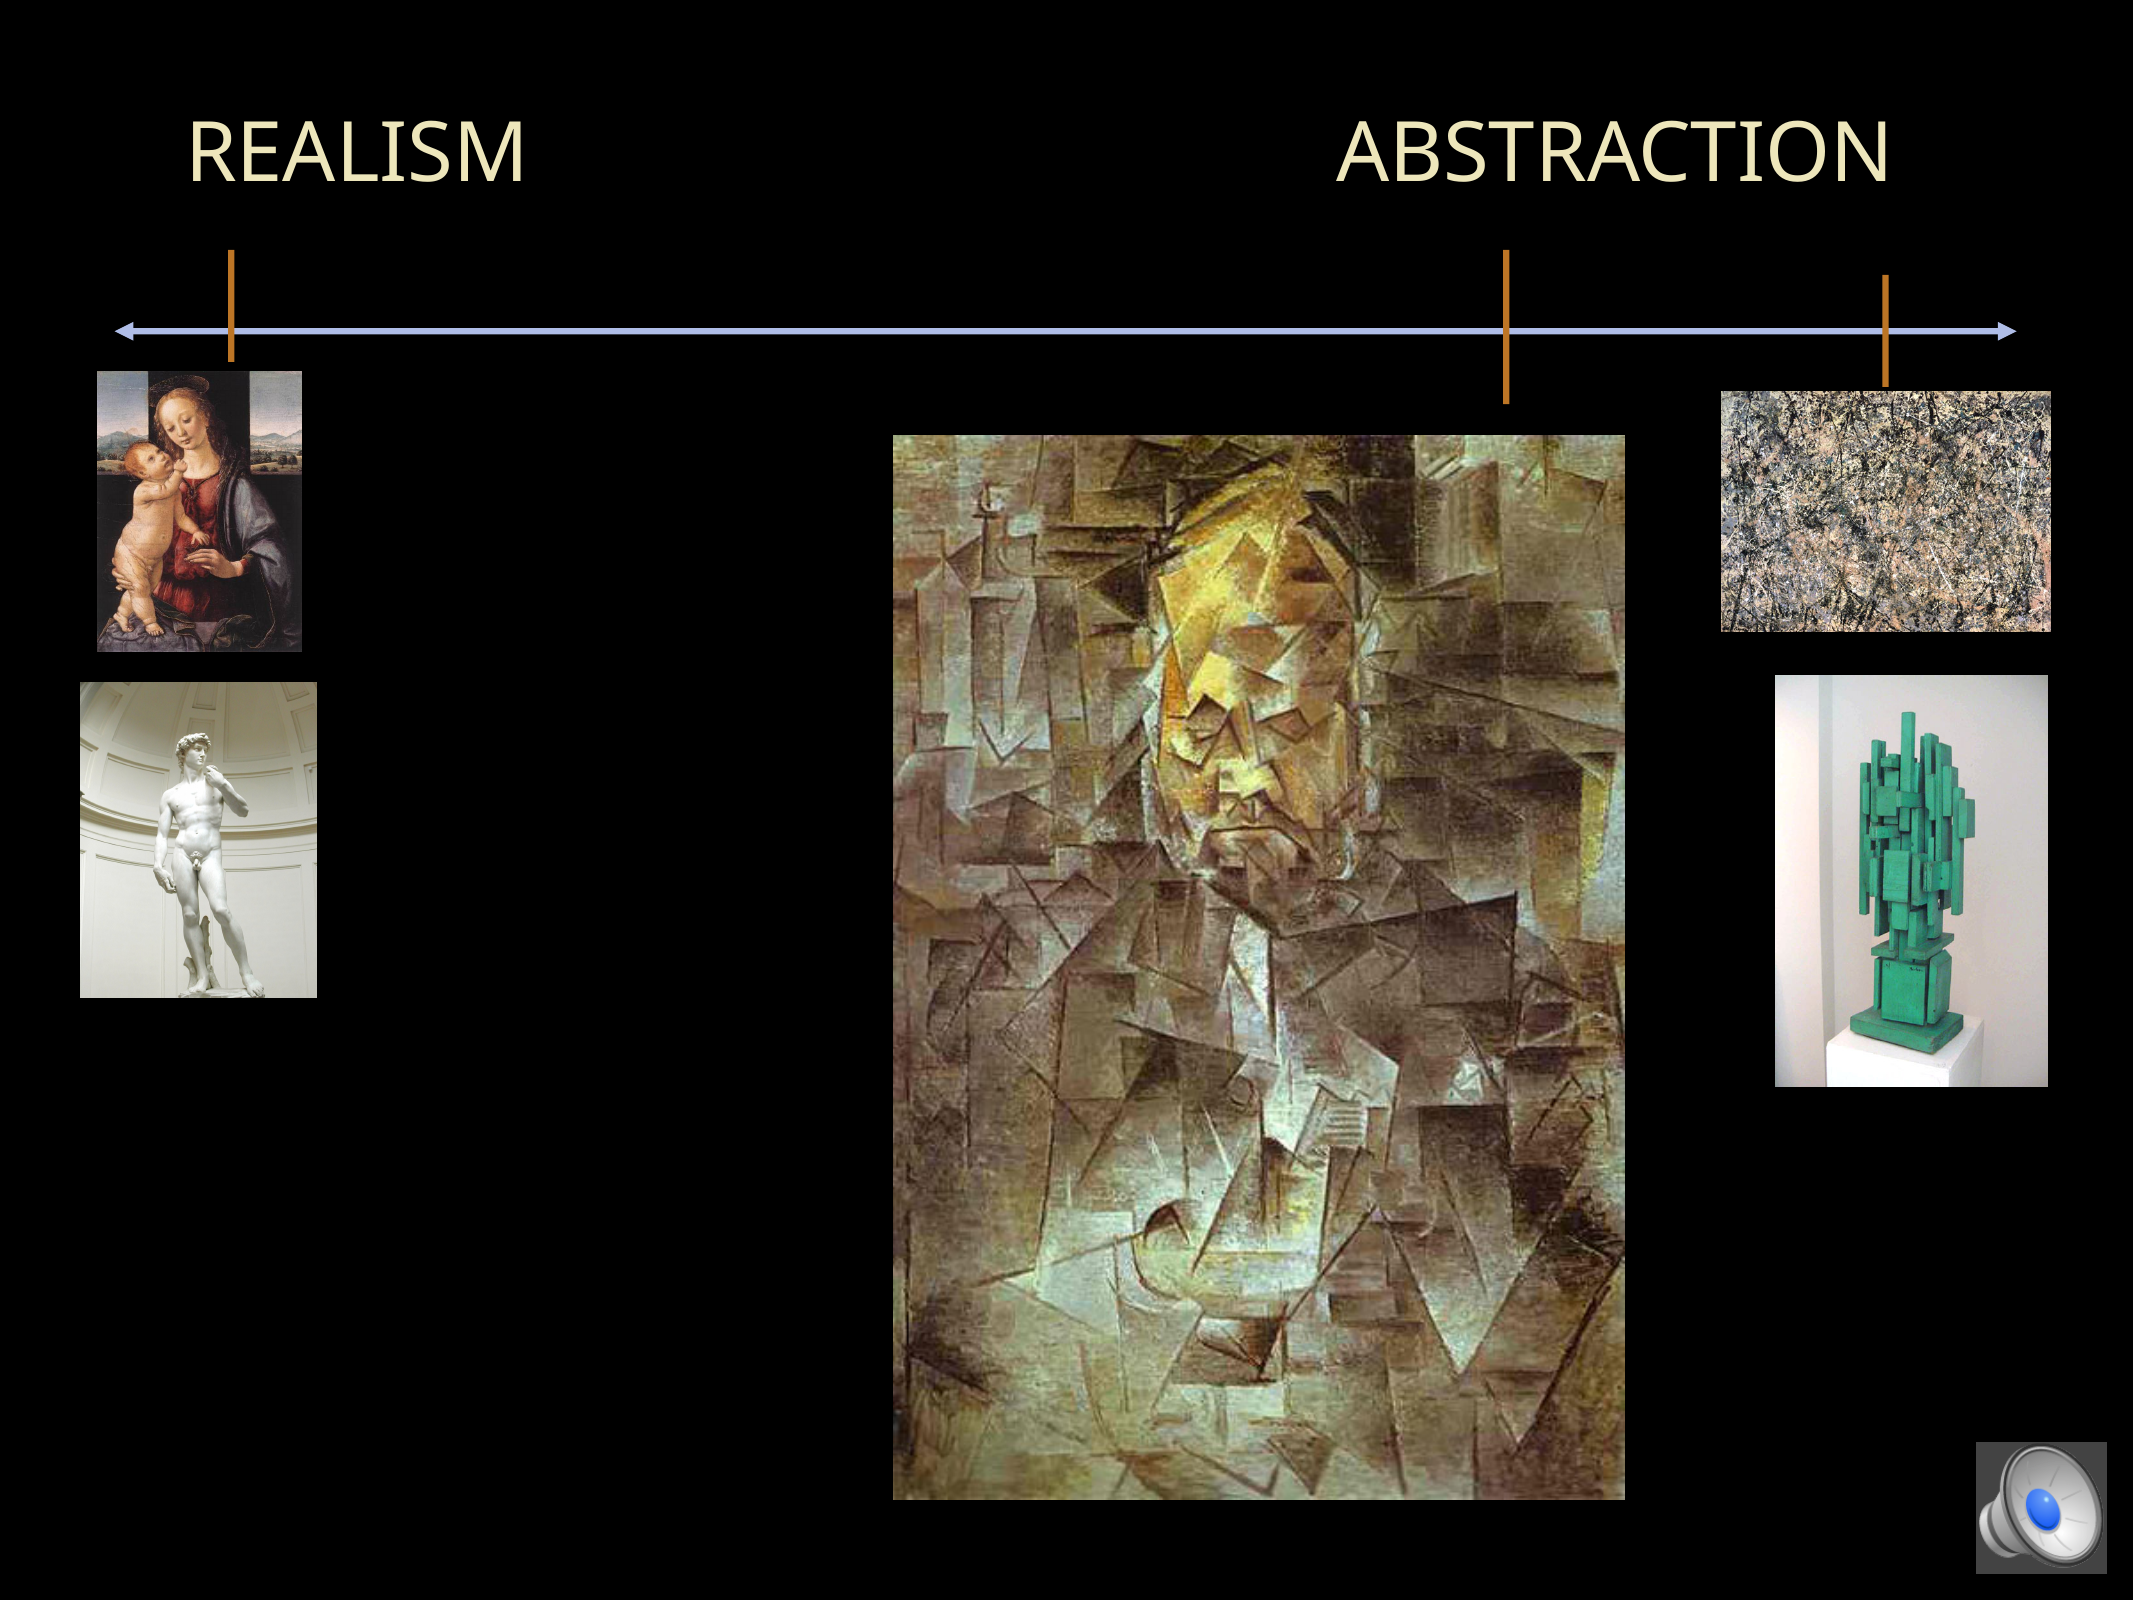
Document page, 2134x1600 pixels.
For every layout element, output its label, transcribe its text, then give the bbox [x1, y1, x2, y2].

text_box ABSTRACTION [1336, 97, 1895, 198]
text_box [114, 325, 231, 338]
picture [1974, 1441, 2109, 1576]
text_box [1886, 325, 2017, 338]
picture [97, 371, 302, 652]
text_box REALISM [184, 97, 530, 198]
picture [80, 682, 318, 998]
picture [893, 435, 1625, 1501]
picture [1721, 391, 2051, 633]
picture [1774, 675, 2049, 1087]
